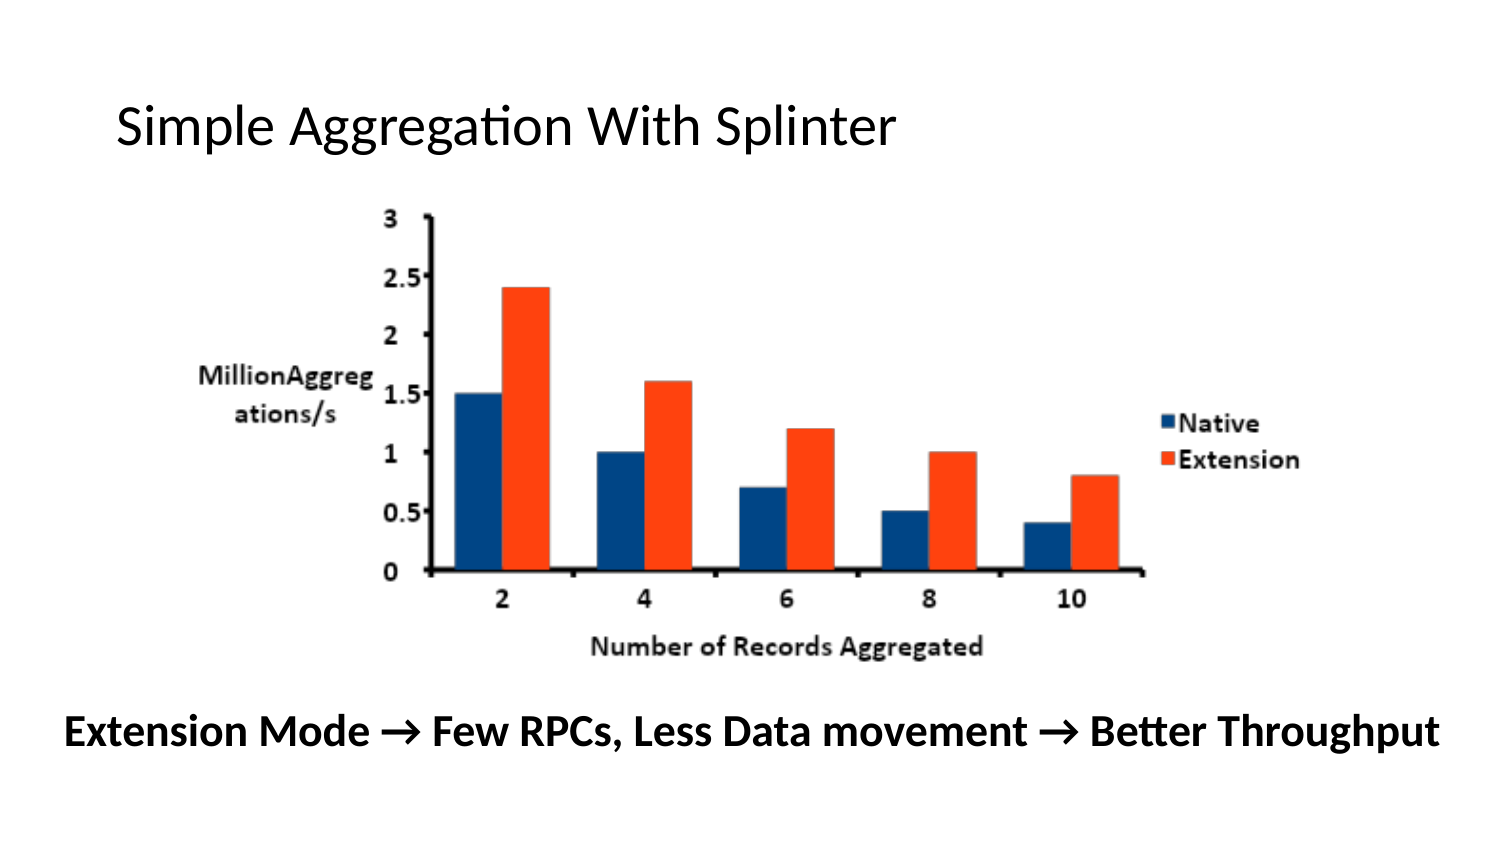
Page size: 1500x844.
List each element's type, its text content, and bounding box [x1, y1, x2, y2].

text_box Simple Aggregation With Splinter [103, 44, 1397, 208]
text_box Extension Mode → Few RPCs, Less Data movement → Better Throughput [38, 693, 1467, 753]
picture [179, 197, 1321, 681]
